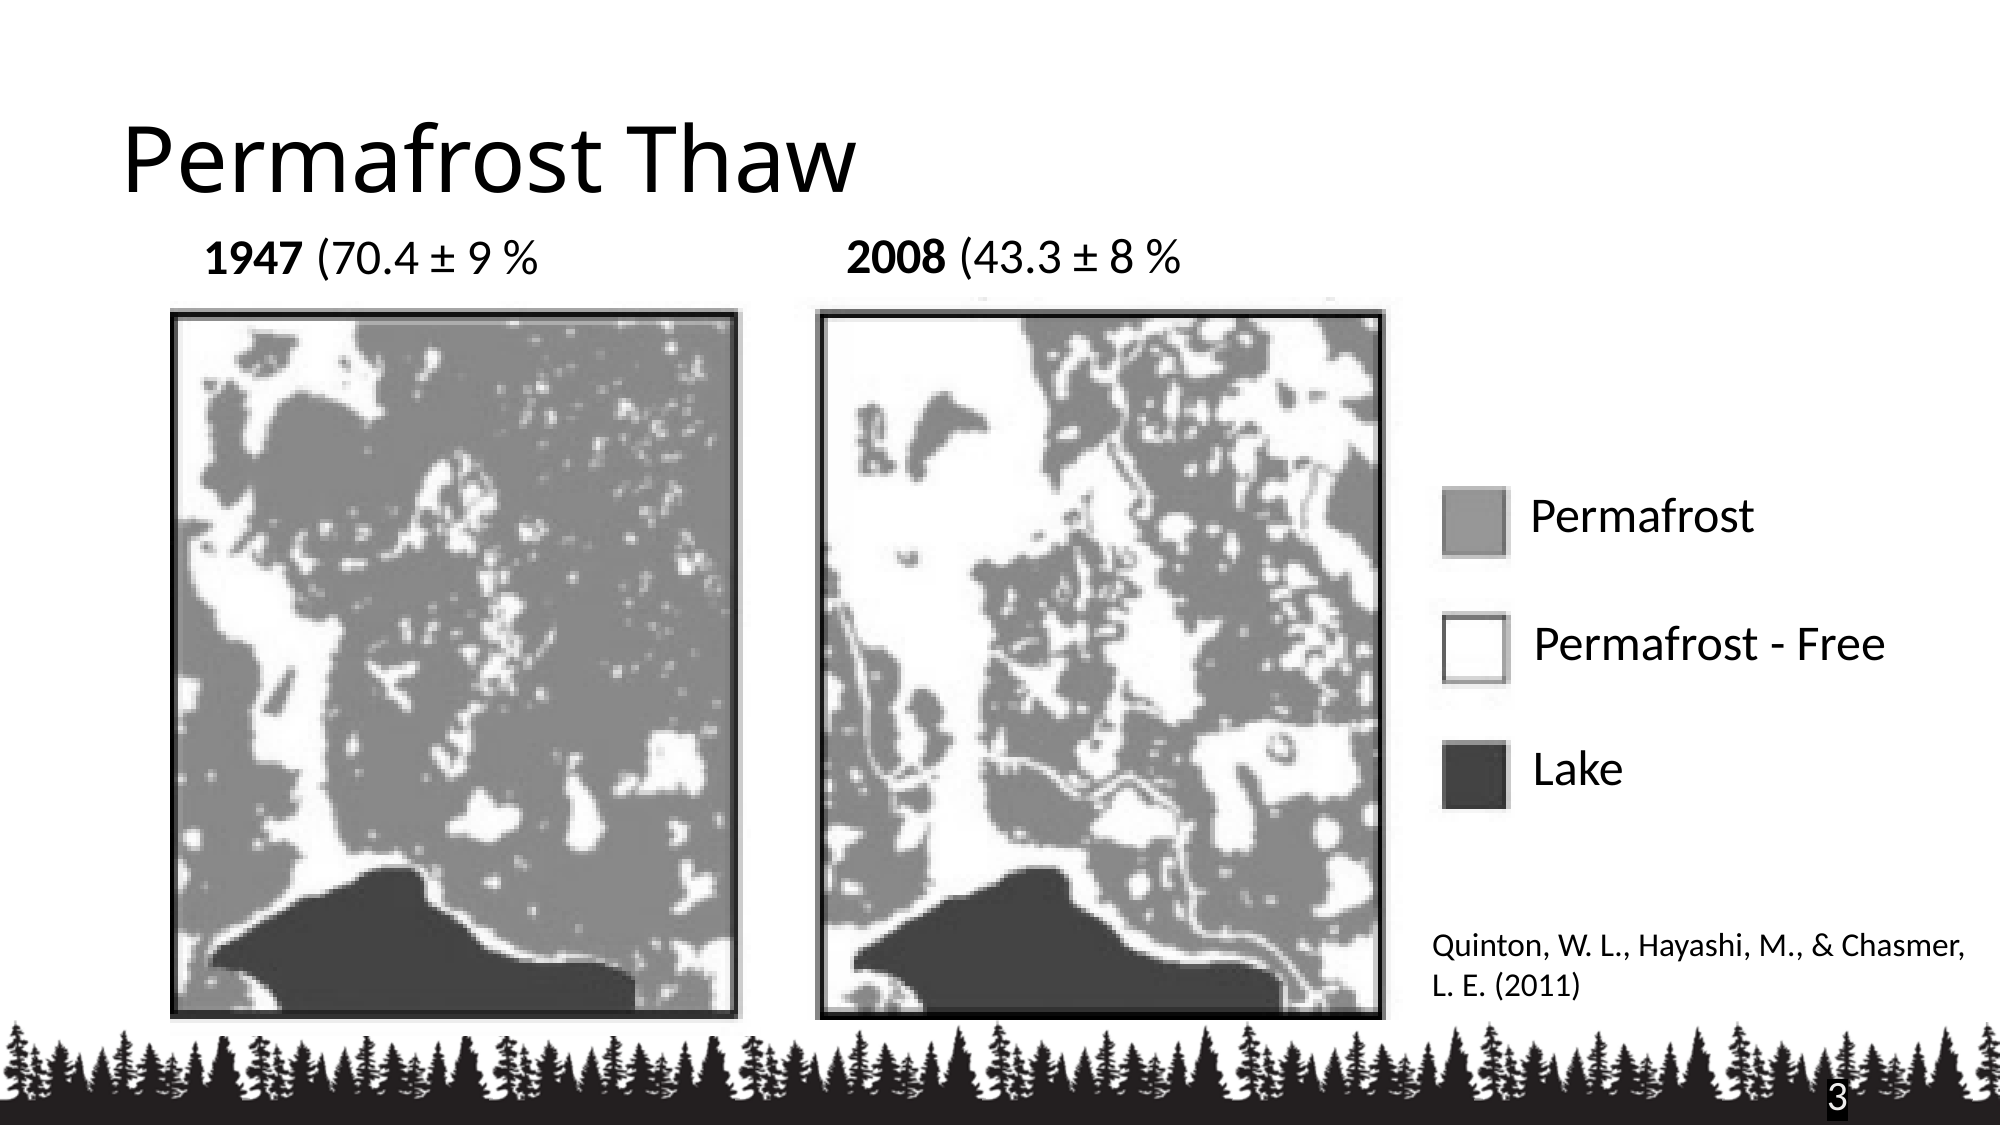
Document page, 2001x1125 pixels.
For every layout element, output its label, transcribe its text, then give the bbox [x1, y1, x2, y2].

title Permafrost Thaw [105, 53, 1831, 272]
picture [84, 297, 1530, 1036]
text_box Quinton, W. L., Hayashi, M., & Chasmer, L. E. (2011) [1530, 915, 2000, 1011]
text_box Permafrost [1530, 474, 1771, 550]
text_box Permafrost - Free [1530, 603, 1902, 679]
slide_number 3 [1413, 1063, 1864, 1124]
text_box Lake [1530, 728, 1639, 803]
